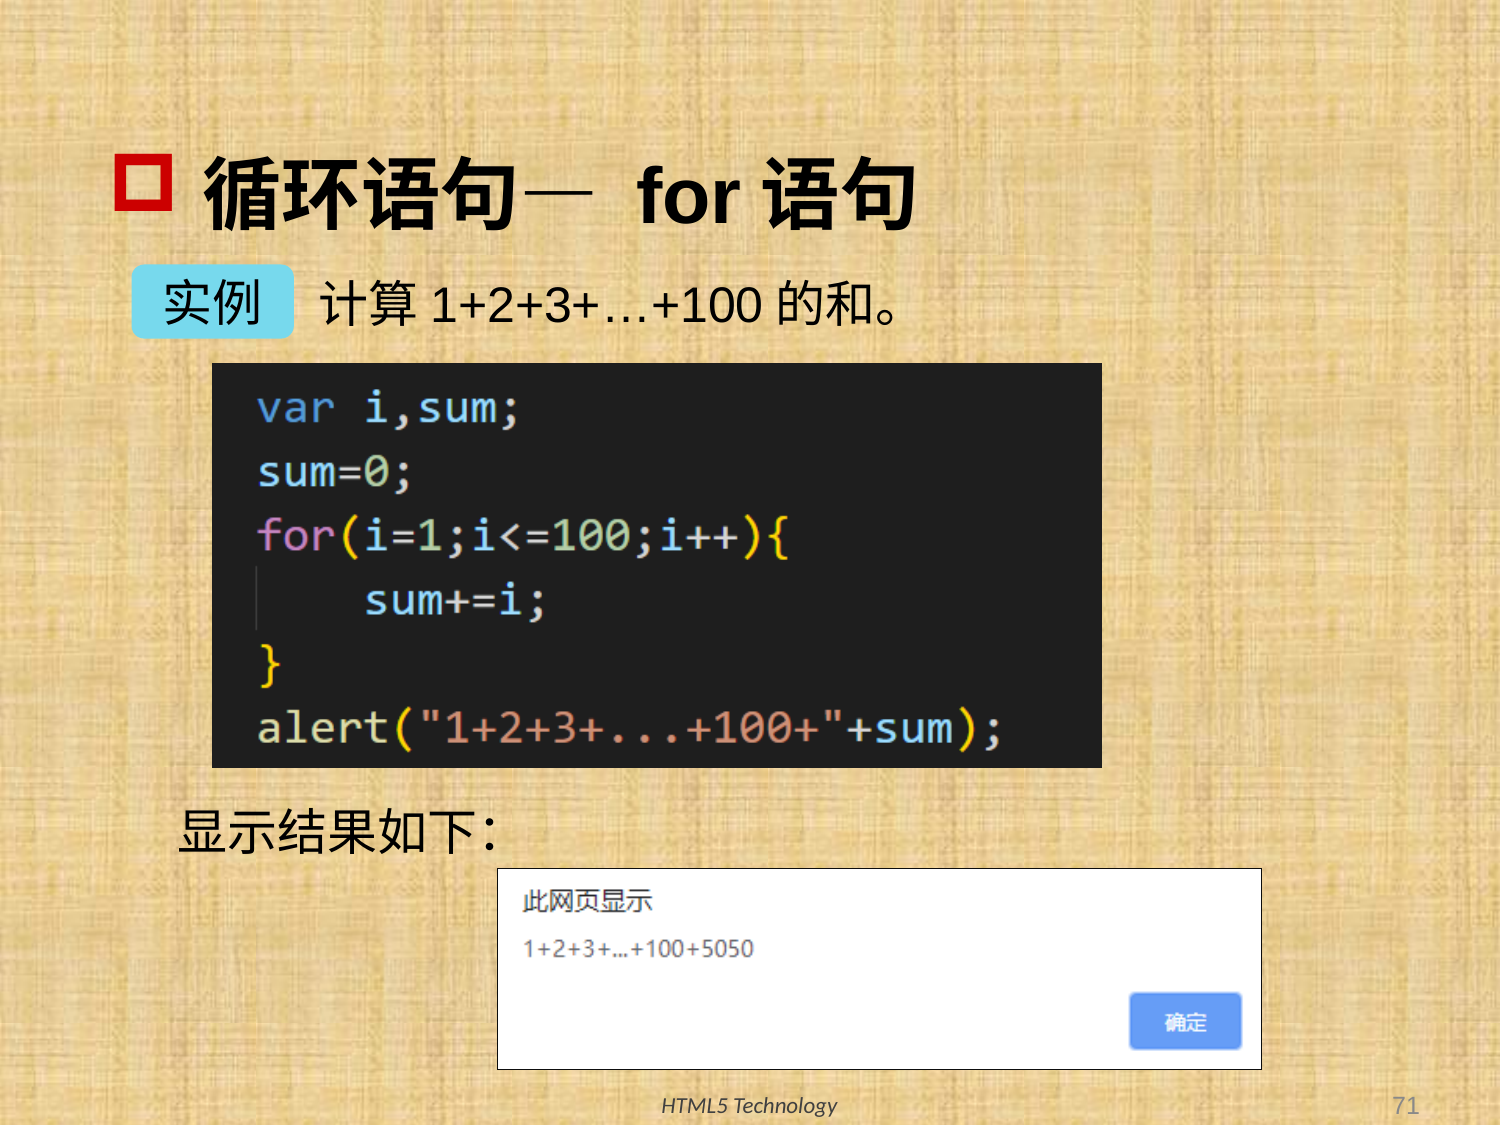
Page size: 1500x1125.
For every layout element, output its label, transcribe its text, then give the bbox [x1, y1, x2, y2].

text_box 计算1+2+3+…+100的和。 [303, 265, 1466, 340]
footer HTML5 Technology [482, 1083, 1017, 1125]
title 循环语句— for语句 [94, 137, 1407, 248]
text_box 实例 [132, 265, 294, 338]
slide_number 71 [1097, 1082, 1436, 1125]
text_box 显示结果如下： [162, 793, 539, 868]
picture [0, 0, 1500, 1125]
